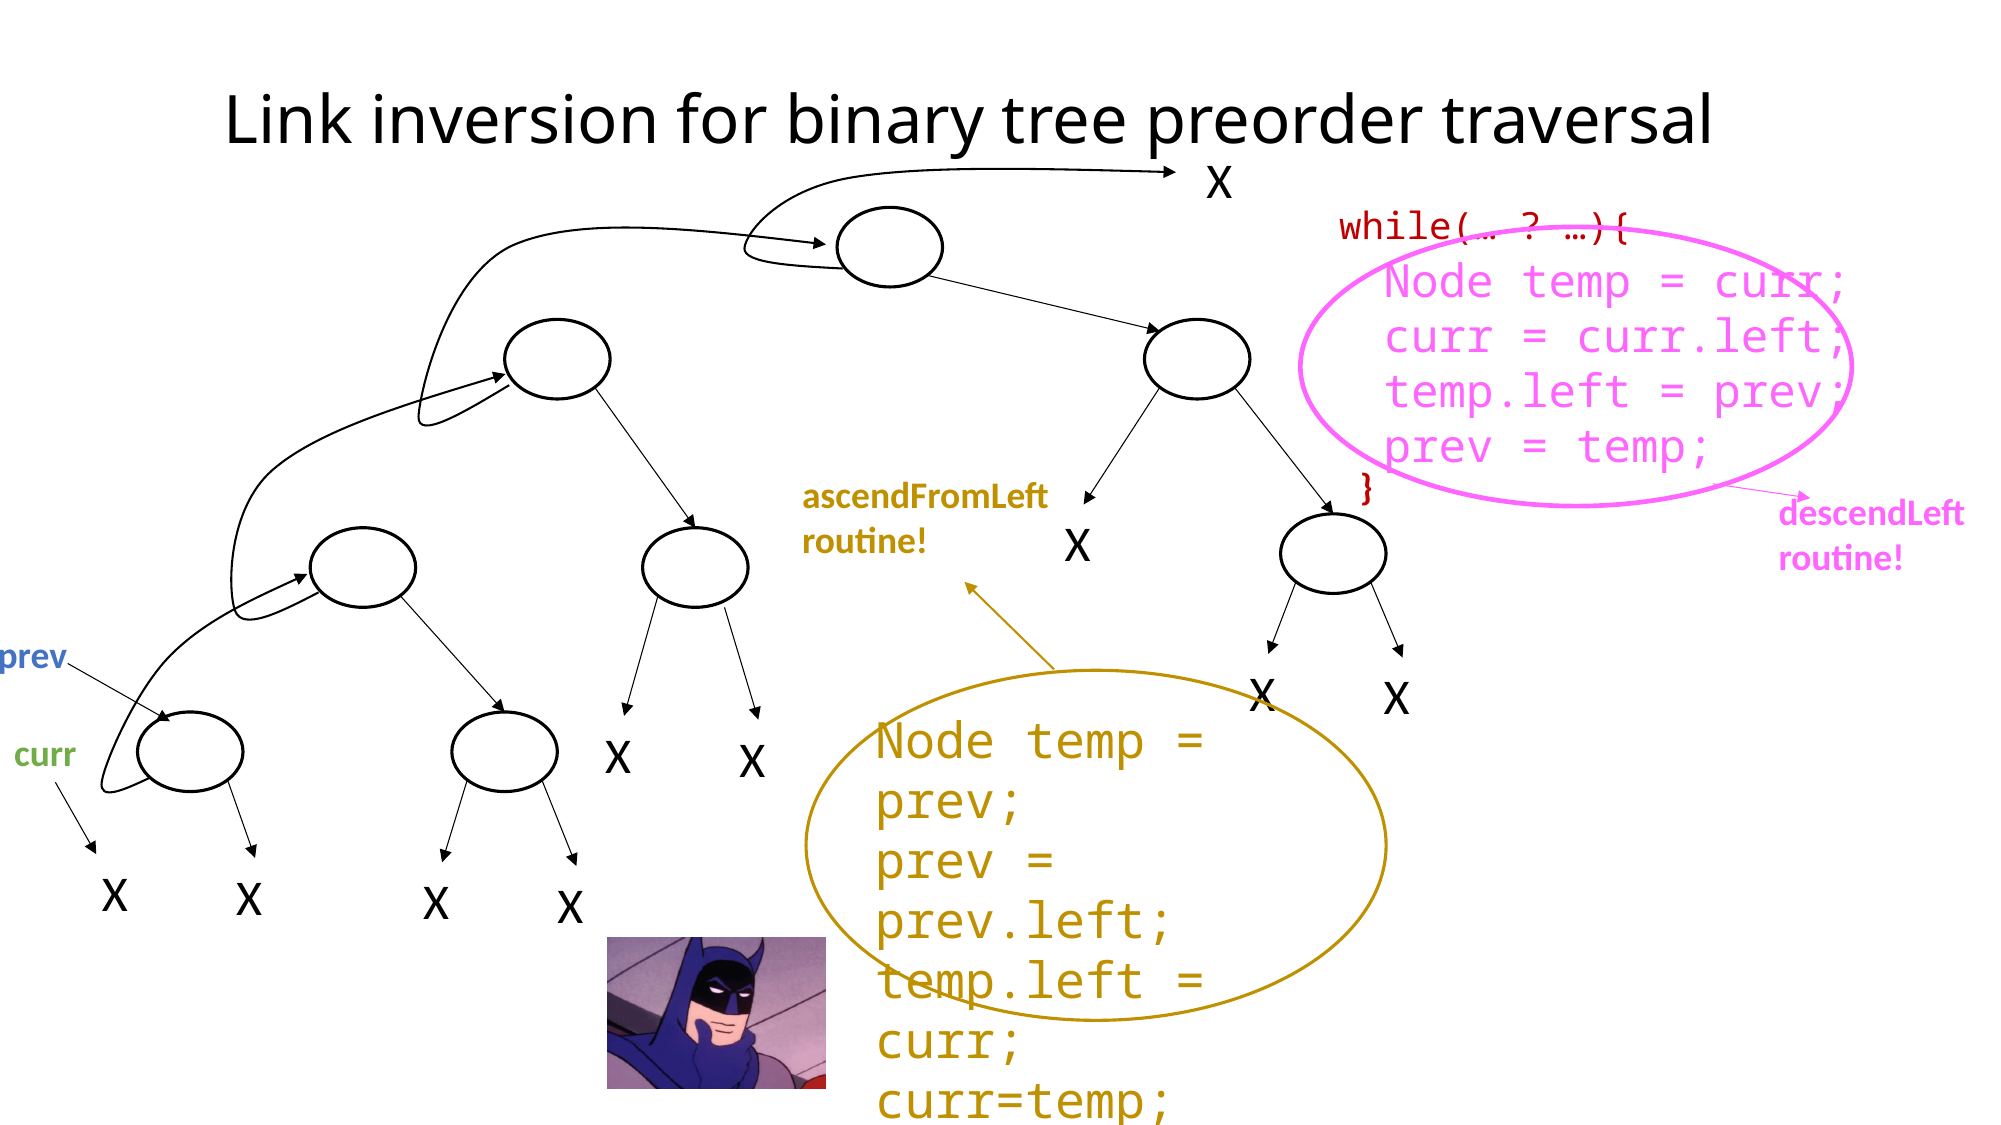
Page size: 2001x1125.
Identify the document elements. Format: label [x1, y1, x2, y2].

text_box [964, 581, 1054, 670]
text_box [1191, 141, 1260, 217]
title [137, 59, 1804, 184]
picture [607, 937, 826, 1089]
text_box [0, 165, 2000, 1125]
text_box [724, 607, 793, 795]
